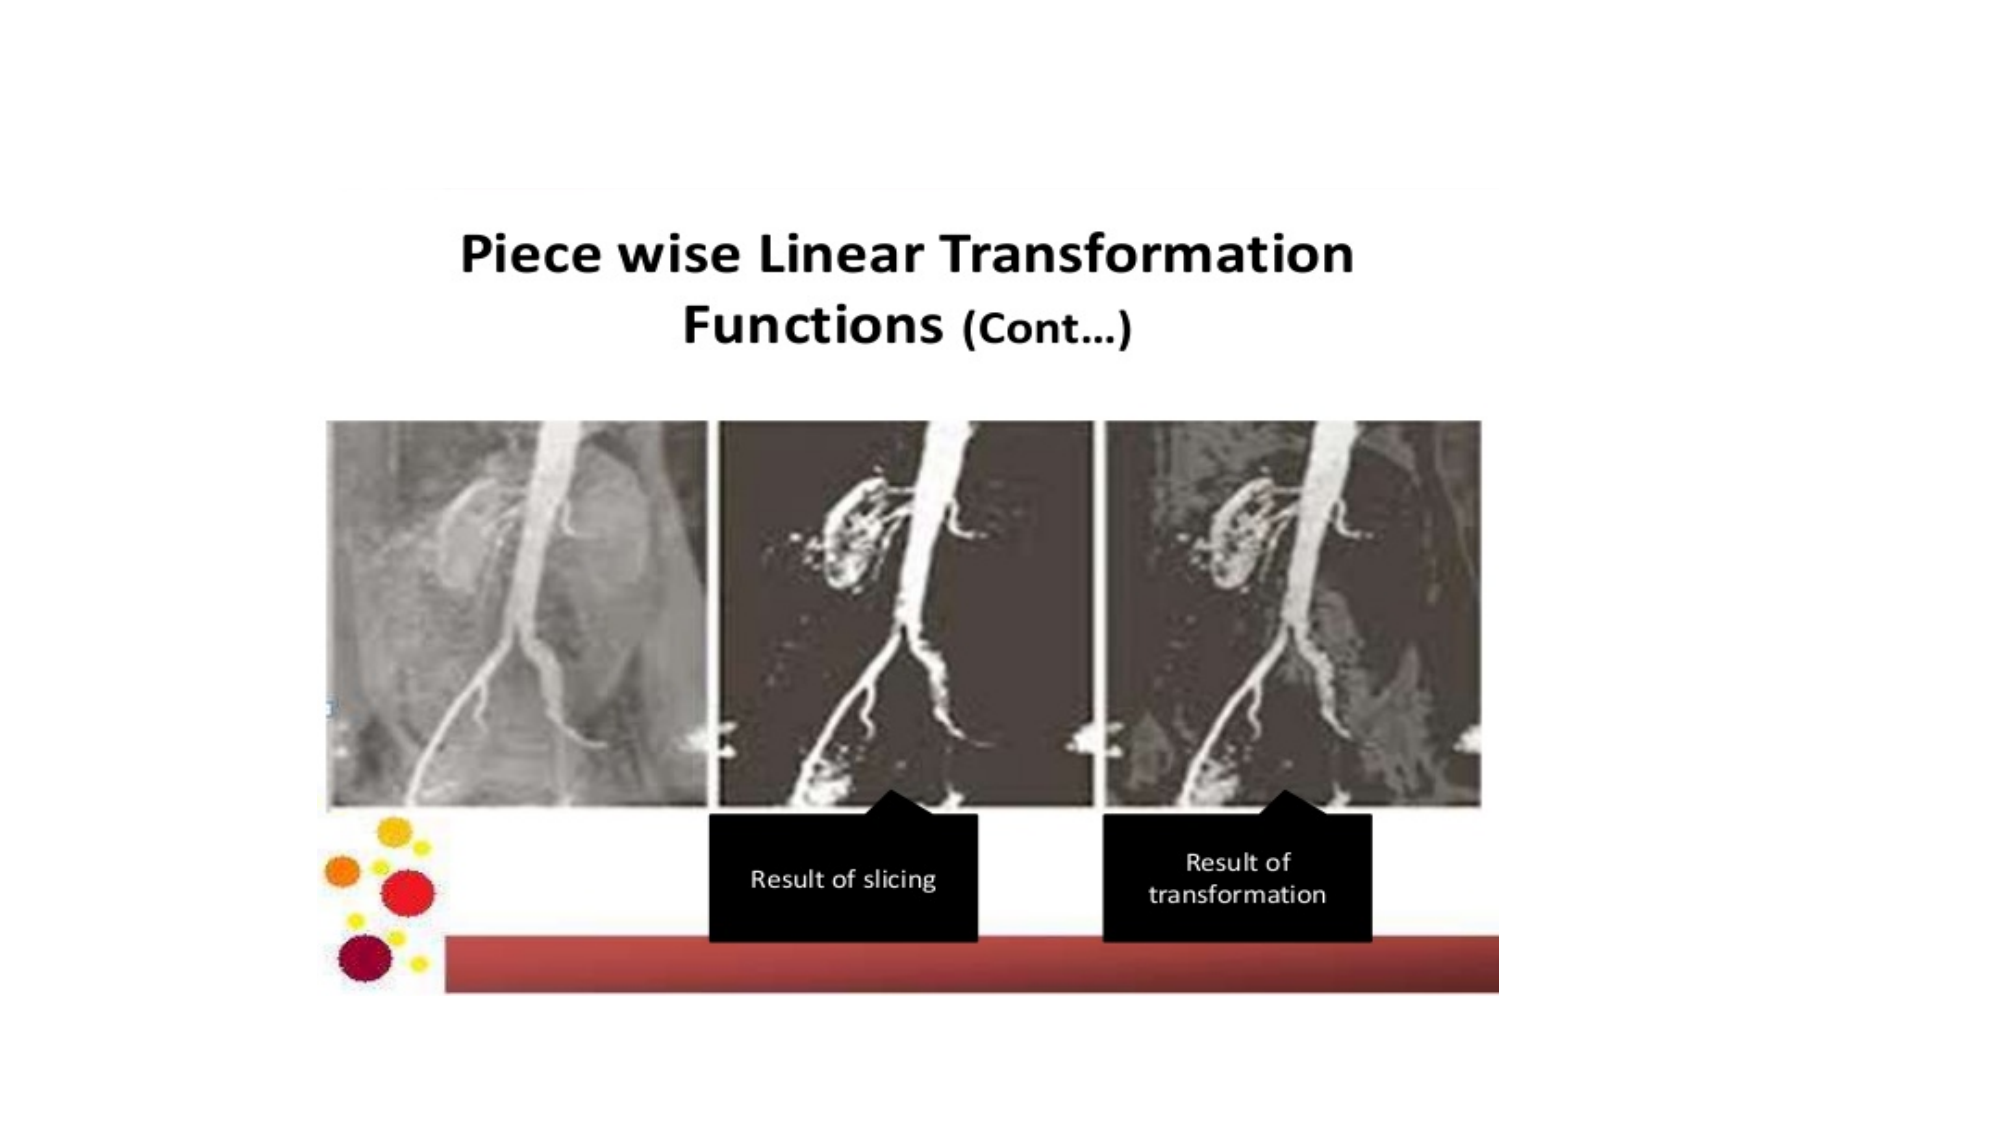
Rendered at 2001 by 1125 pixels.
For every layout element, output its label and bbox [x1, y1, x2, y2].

picture [317, 188, 1499, 996]
